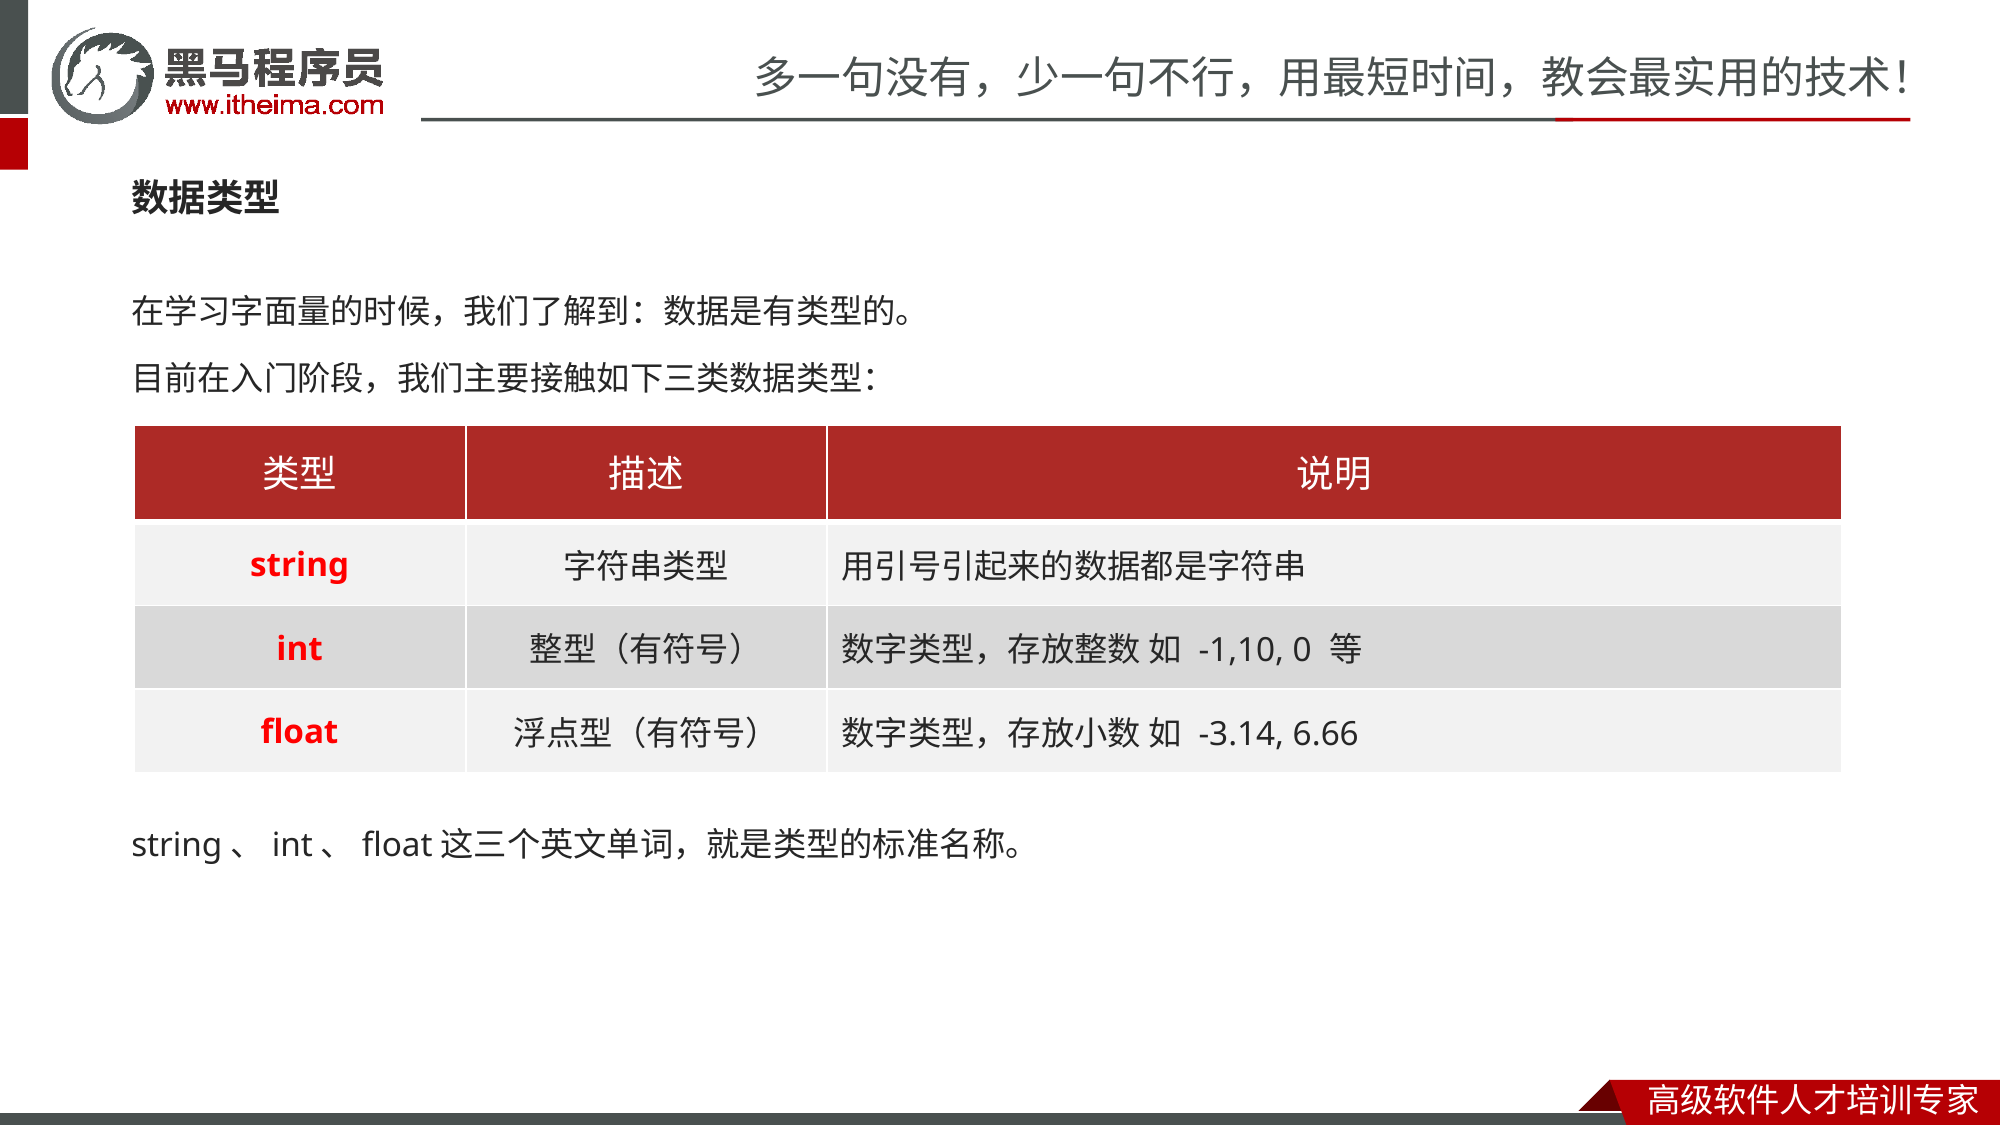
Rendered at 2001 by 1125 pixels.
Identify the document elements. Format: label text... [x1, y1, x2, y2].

picture [50, 26, 384, 125]
list 在学习字面量的时候，我们了解到：数据是有类型的。 目前在入门阶段，我们主要接触如下三类数据类型： string、int、float这三个英文单词，就是类型的标准名称。 [116, 263, 1947, 1043]
table_cell string [135, 525, 465, 605]
table_cell 浮点型（有符号） [467, 690, 826, 772]
table_cell 整型（有符号） [467, 606, 826, 688]
table_header 描述 [467, 426, 826, 519]
list 数据类型 [116, 154, 1872, 239]
table_cell 数字类型，存放整数 如 -1,10, 0 等 [828, 606, 1841, 688]
table_header 说明 [828, 426, 1841, 519]
table_header 类型 [135, 426, 465, 519]
table_cell float [135, 690, 465, 772]
table_cell 用引号引起来的数据都是字符串 [828, 525, 1841, 605]
table_cell 数字类型，存放小数 如 -3.14, 6.66 [828, 690, 1841, 772]
table_cell int [135, 606, 465, 688]
table_cell 字符串类型 [467, 525, 826, 605]
